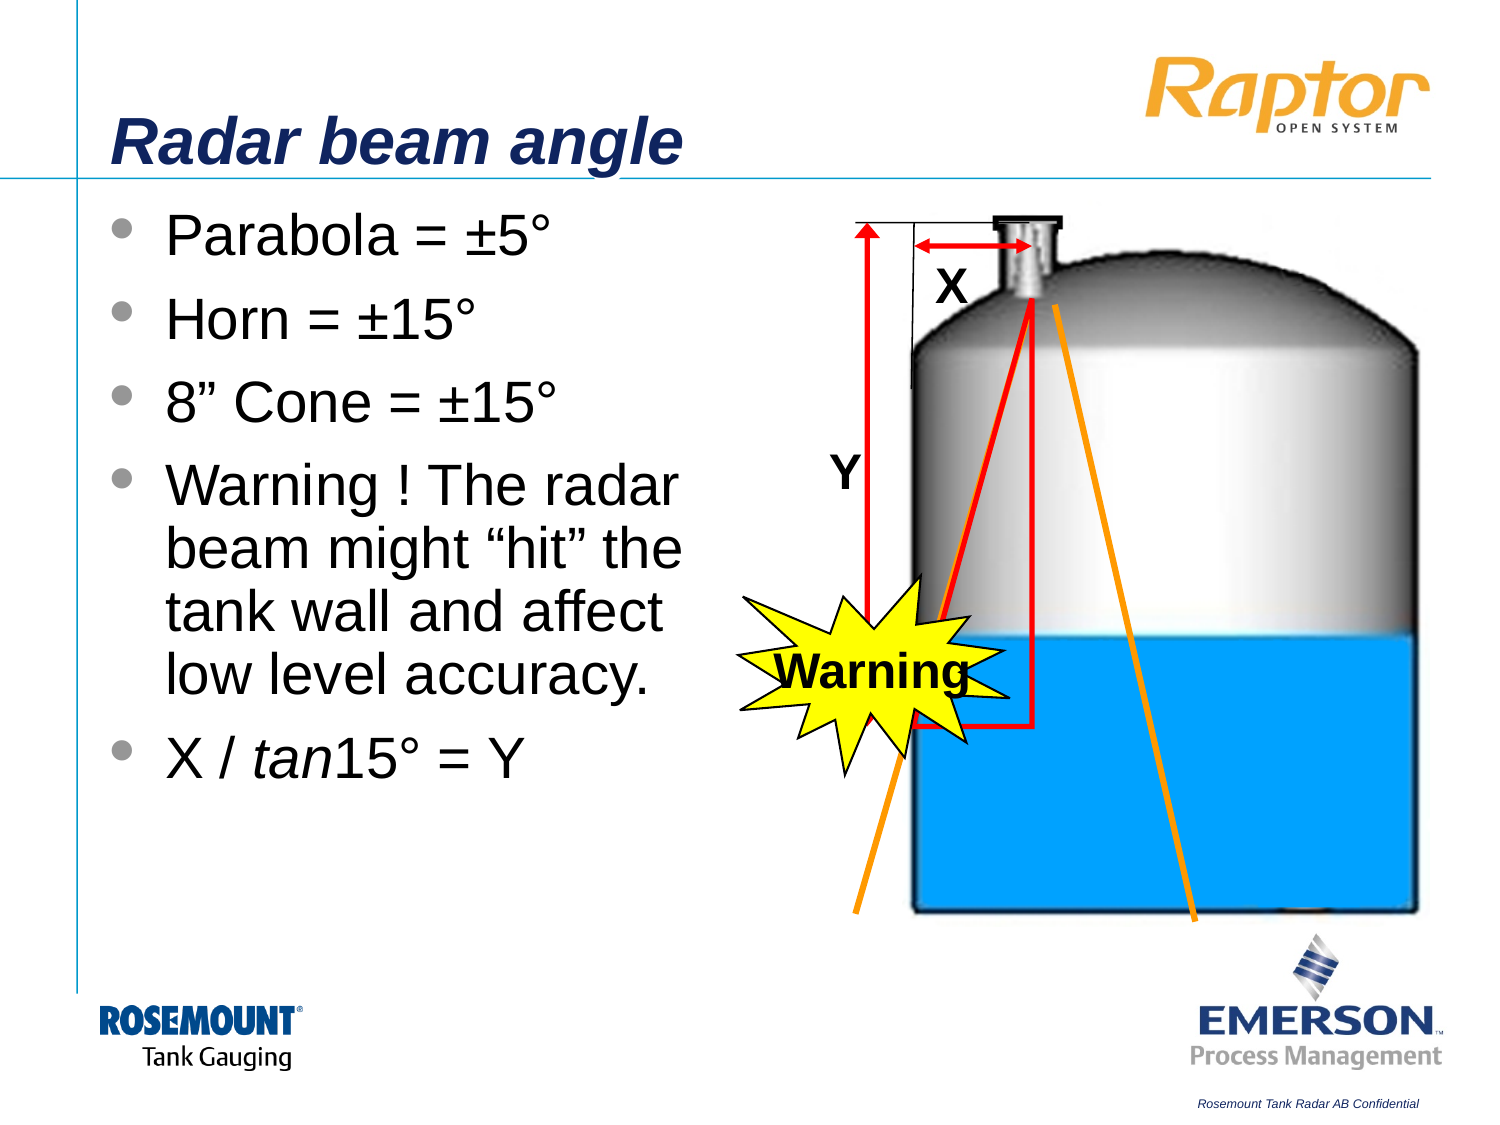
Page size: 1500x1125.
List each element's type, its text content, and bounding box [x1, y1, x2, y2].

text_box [902, 198, 1430, 928]
title Radar beam angle [95, 66, 1342, 186]
text_box Warning [738, 596, 821, 739]
picture [1139, 54, 1436, 135]
picture [1173, 905, 1461, 1098]
list Parabola = ±5° Horn = ±15° 8” Cone = ±15° Warning ! The radar beam might “hit” the tank wall and affect low level accuracy. X / tan15° = Y [93, 197, 766, 944]
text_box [826, 222, 910, 727]
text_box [911, 222, 1033, 727]
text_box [855, 304, 1196, 922]
text_box Warning [837, 735, 850, 776]
picture [100, 1005, 303, 1071]
